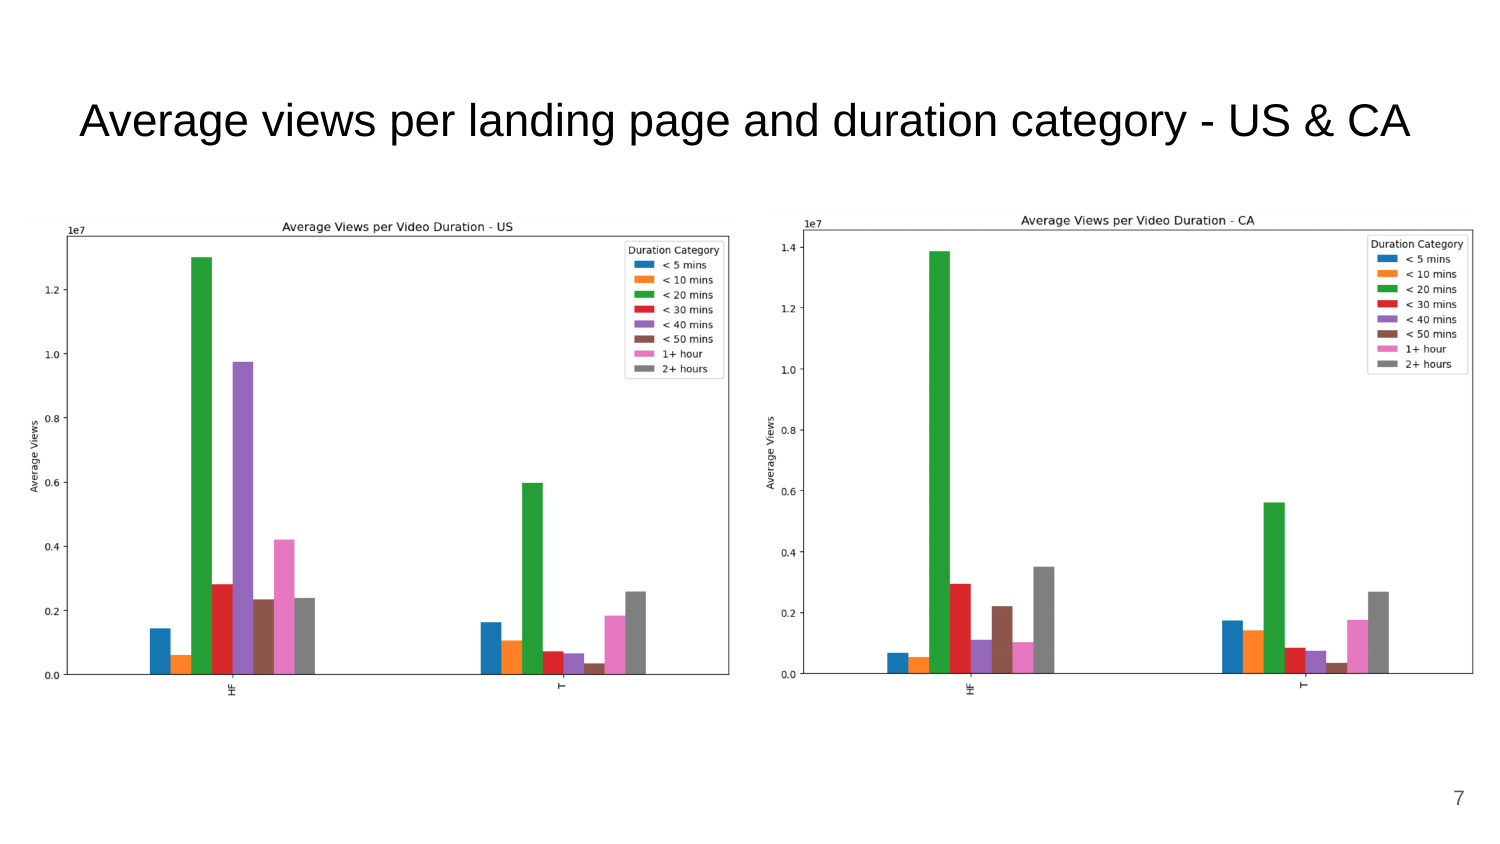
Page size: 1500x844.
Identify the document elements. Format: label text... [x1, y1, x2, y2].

picture [24, 216, 734, 698]
picture [760, 213, 1478, 698]
slide_number ‹#› [1389, 764, 1480, 830]
title Average views per landing page and duration category - US & CA [64, 75, 1463, 170]
